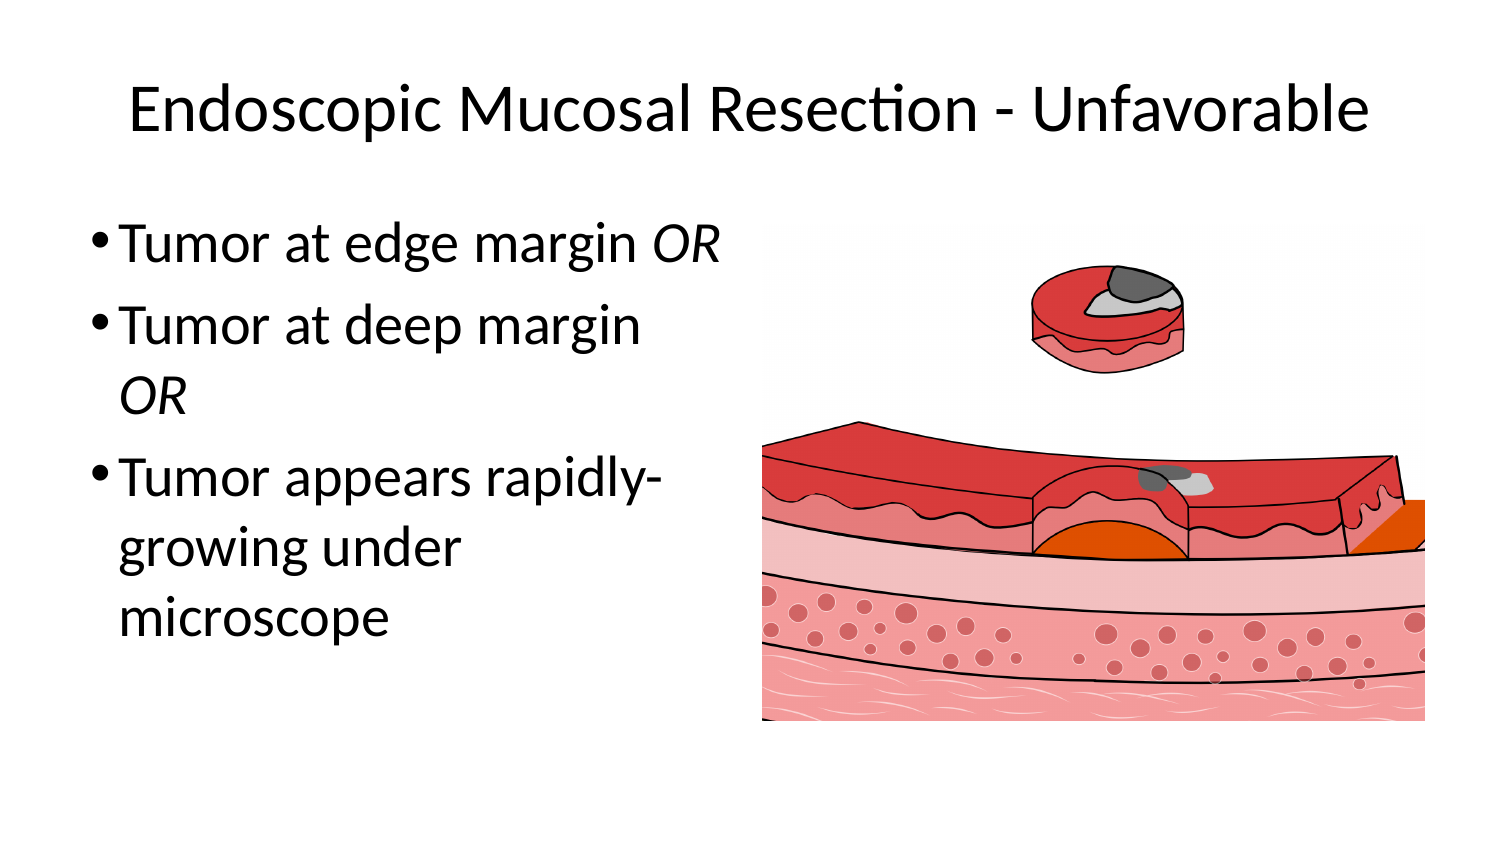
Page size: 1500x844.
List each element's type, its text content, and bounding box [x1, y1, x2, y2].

picture [762, 224, 1426, 721]
title Endoscopic Mucosal Resection - Unfavorable [75, 33, 1425, 175]
list Tumor at edge margin OR Tumor at deep margin OR Tumor appears rapidly-growing under microscope [75, 196, 738, 754]
